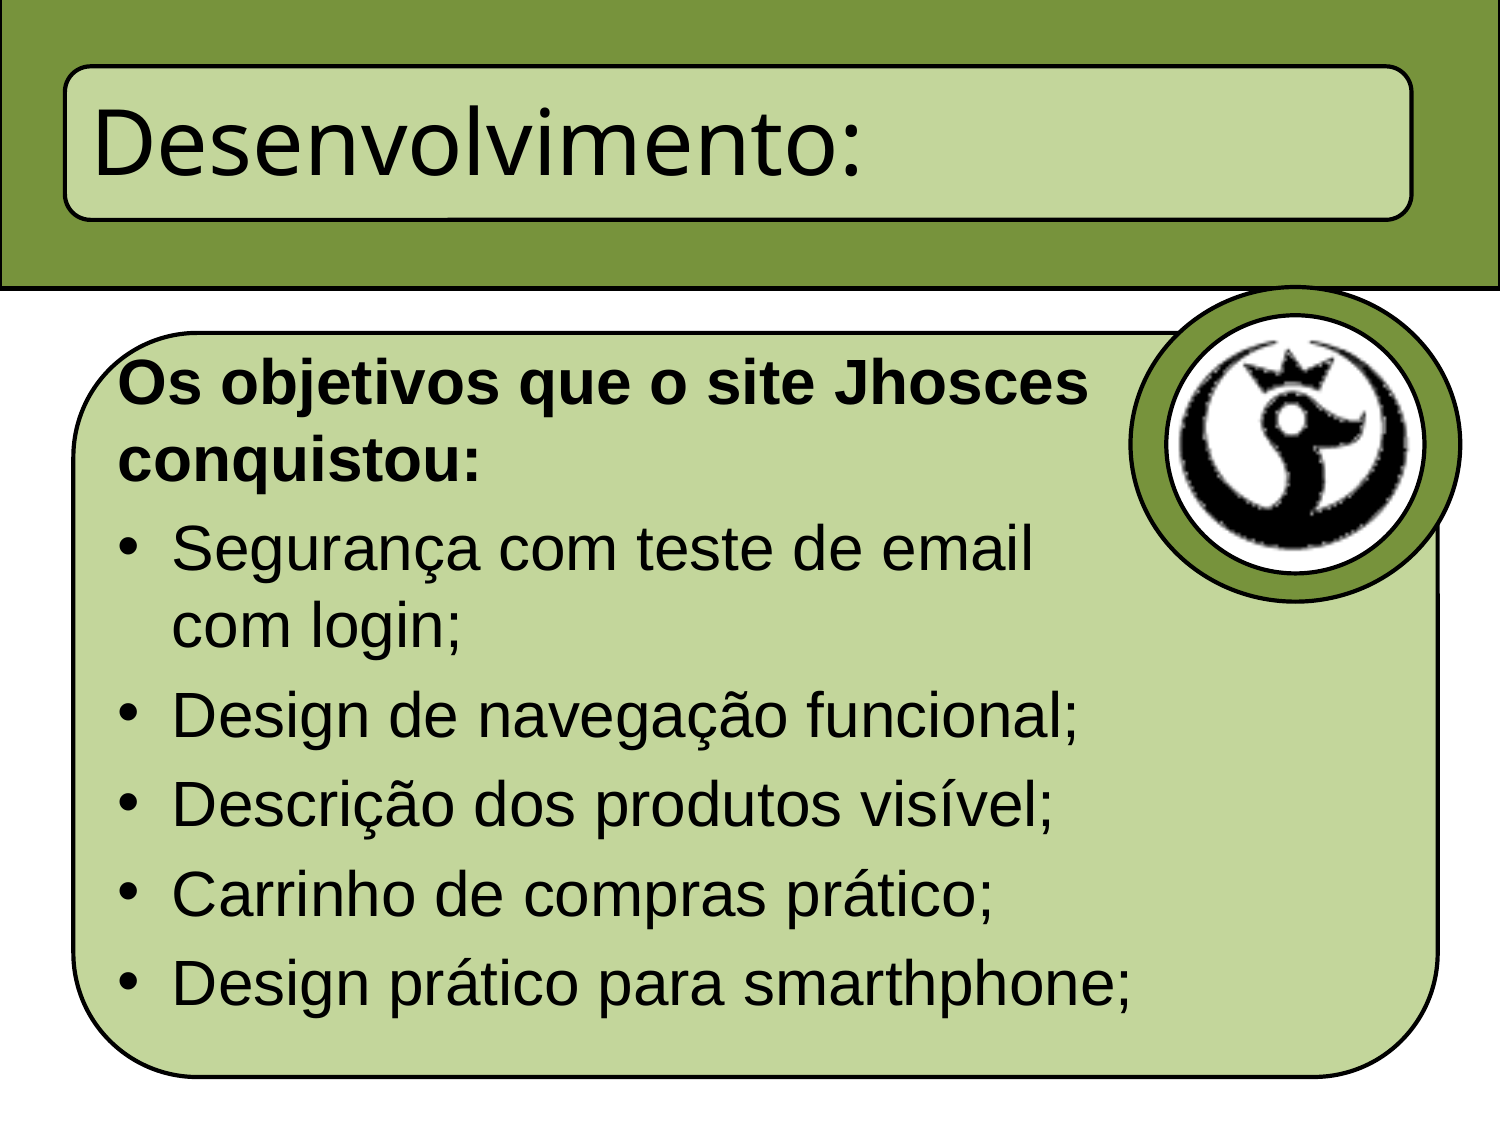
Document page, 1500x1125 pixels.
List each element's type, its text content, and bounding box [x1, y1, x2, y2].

text_box [0, 0, 1500, 291]
text_box [1261, 571, 1330, 576]
text_box [71, 374, 102, 1036]
picture [1157, 333, 1422, 563]
list Os objetivos que o site Jhosces conquistou: Segurança com teste de email com login; Design de navegação funcional; Descrição dos produtos visível; Carrinho de compras prático; Design prático para smarthphone; [102, 332, 1166, 1077]
text_box [1227, 313, 1364, 332]
text_box [1194, 571, 1397, 604]
text_box [1176, 284, 1414, 332]
text_box [62, 69, 75, 218]
text_box [1426, 345, 1463, 544]
text_box [1128, 362, 1152, 527]
title Desenvolvimento: [75, 45, 1425, 233]
text_box [174, 526, 1440, 1080]
